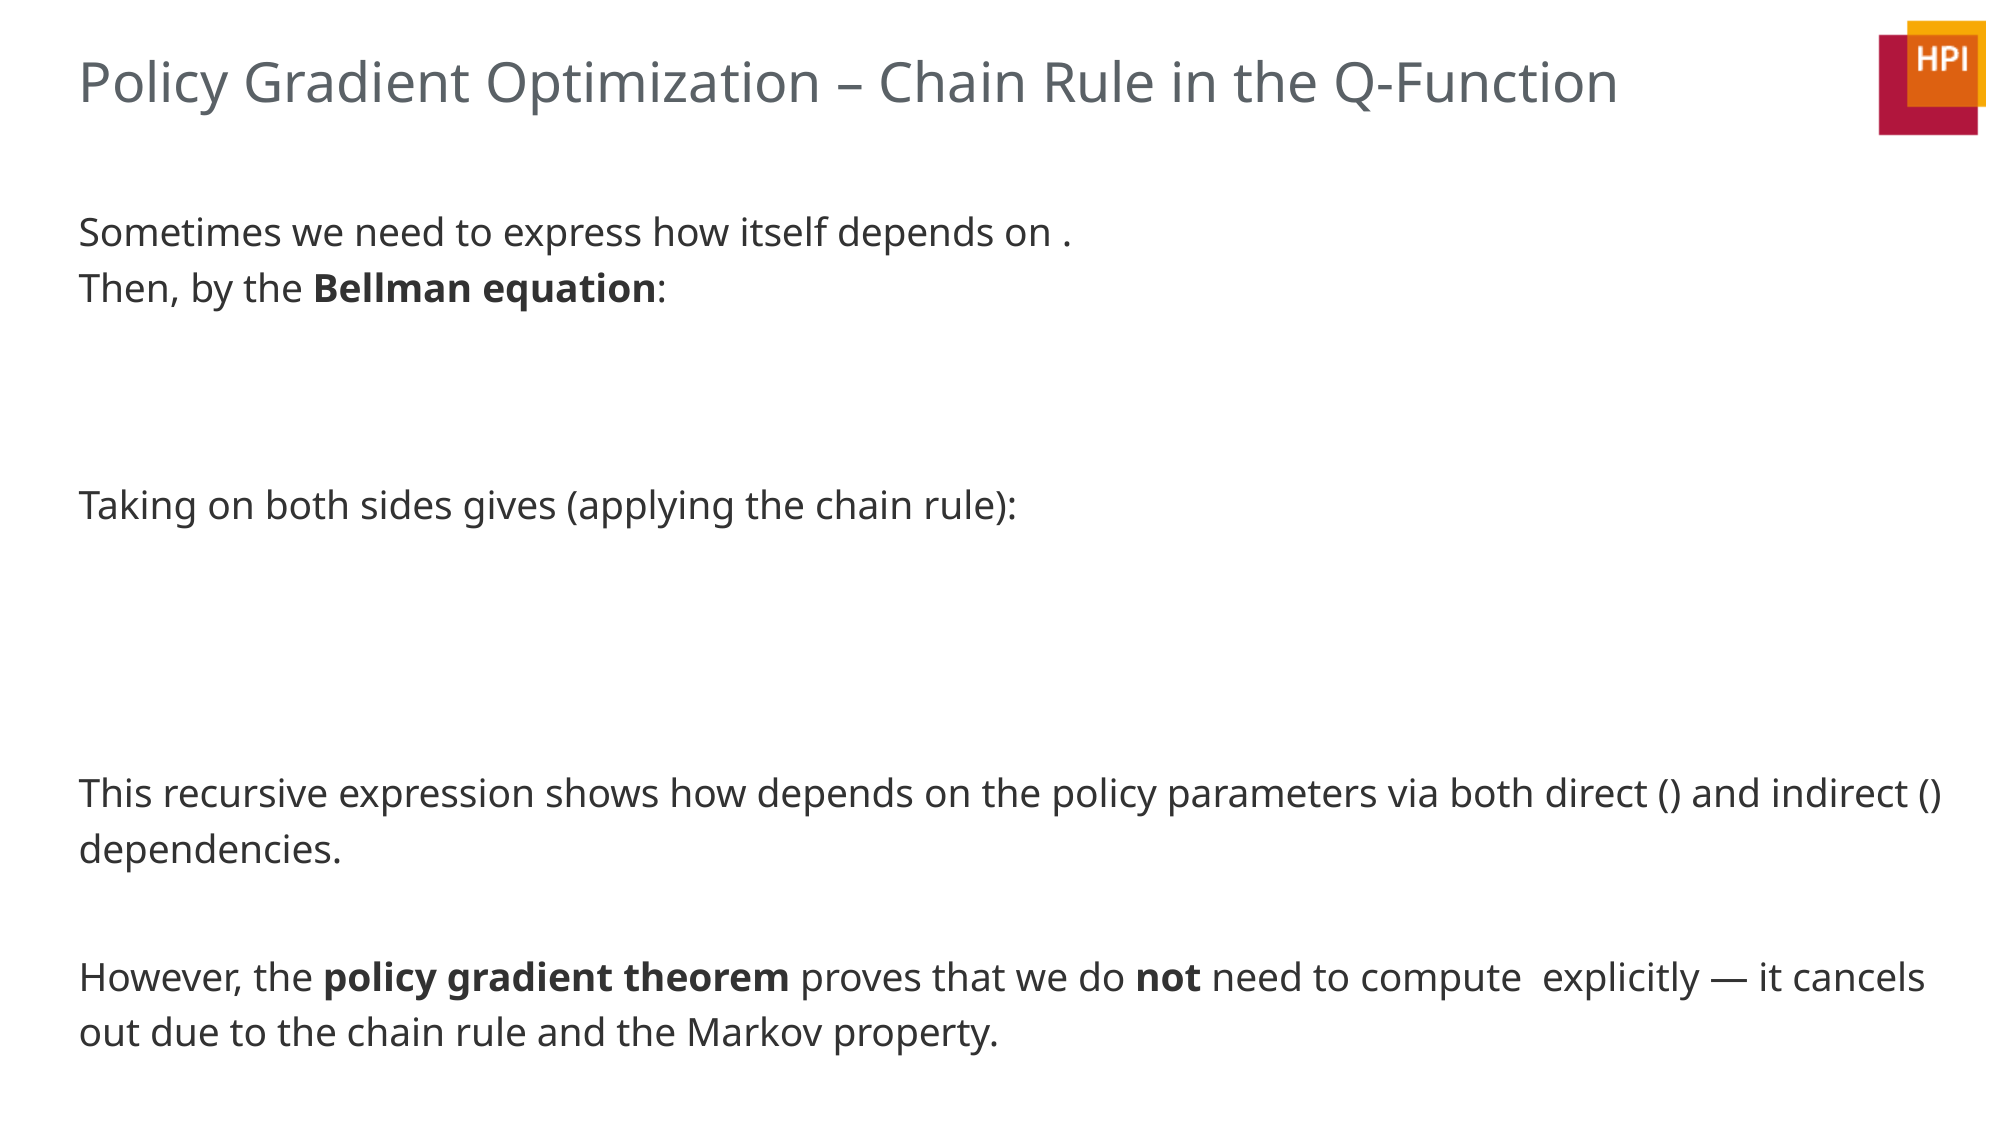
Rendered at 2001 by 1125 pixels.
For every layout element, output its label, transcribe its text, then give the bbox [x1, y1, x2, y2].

picture [1873, 18, 1986, 140]
title Policy Gradient Optimization – Chain Rule in the Q-Function [78, 23, 1813, 115]
